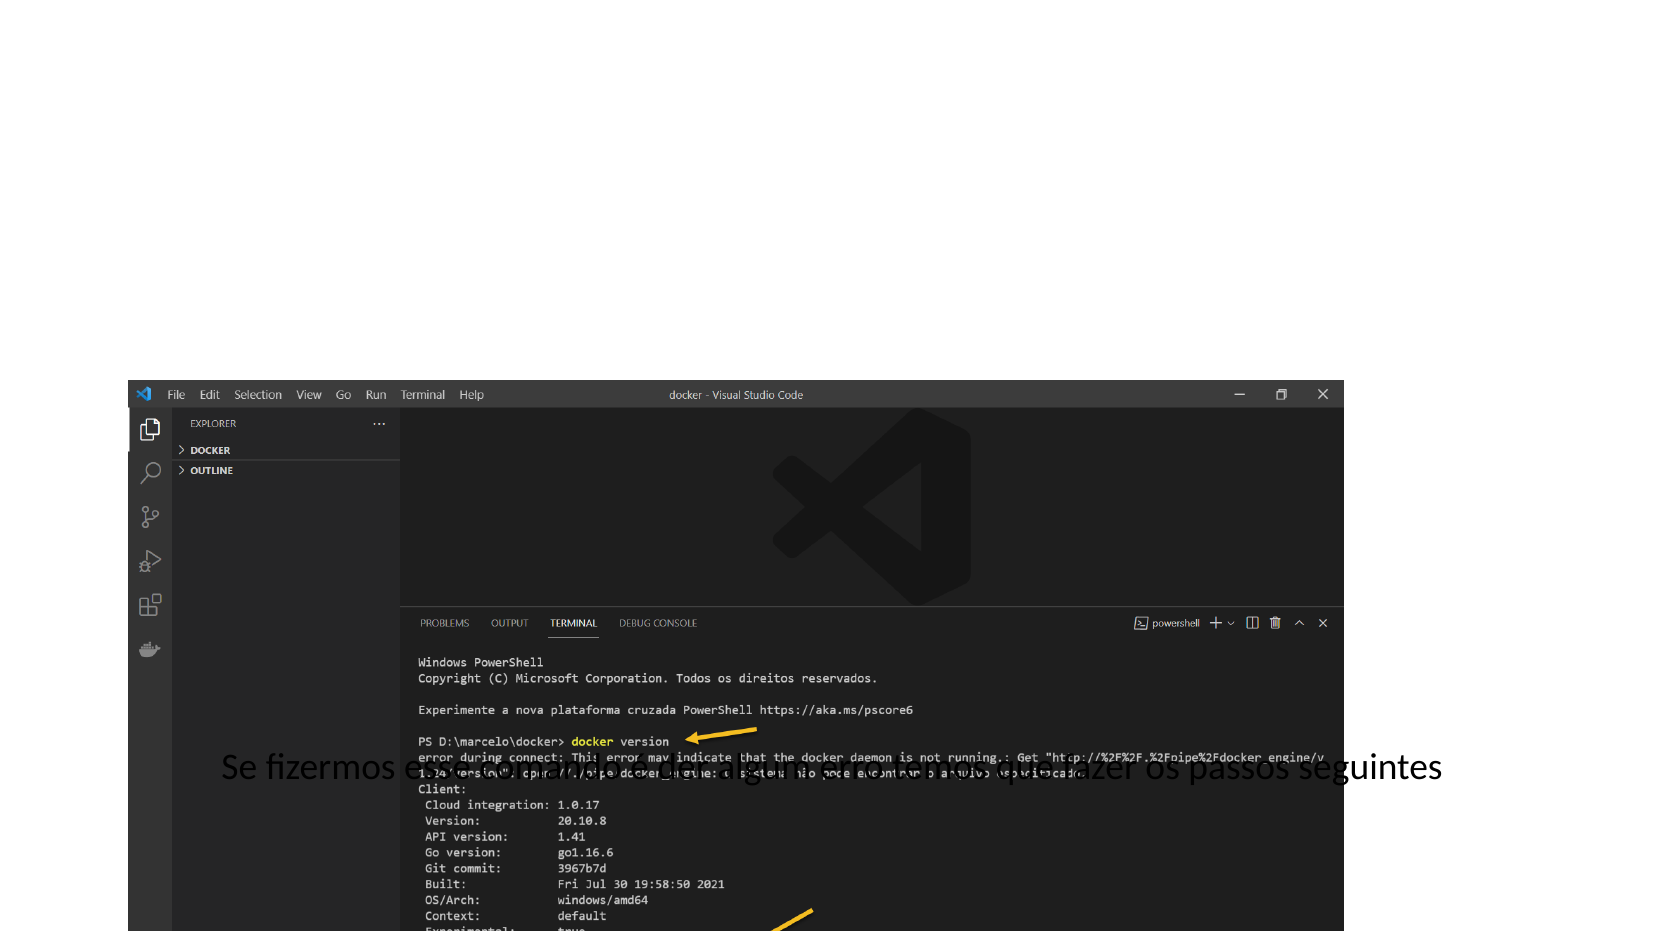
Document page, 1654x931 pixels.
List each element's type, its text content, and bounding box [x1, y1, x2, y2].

picture [128, 380, 1345, 931]
text_box Se fizermos esse comando é der algum erro temos que fazer os passos seguintes [1349, 734, 1464, 795]
